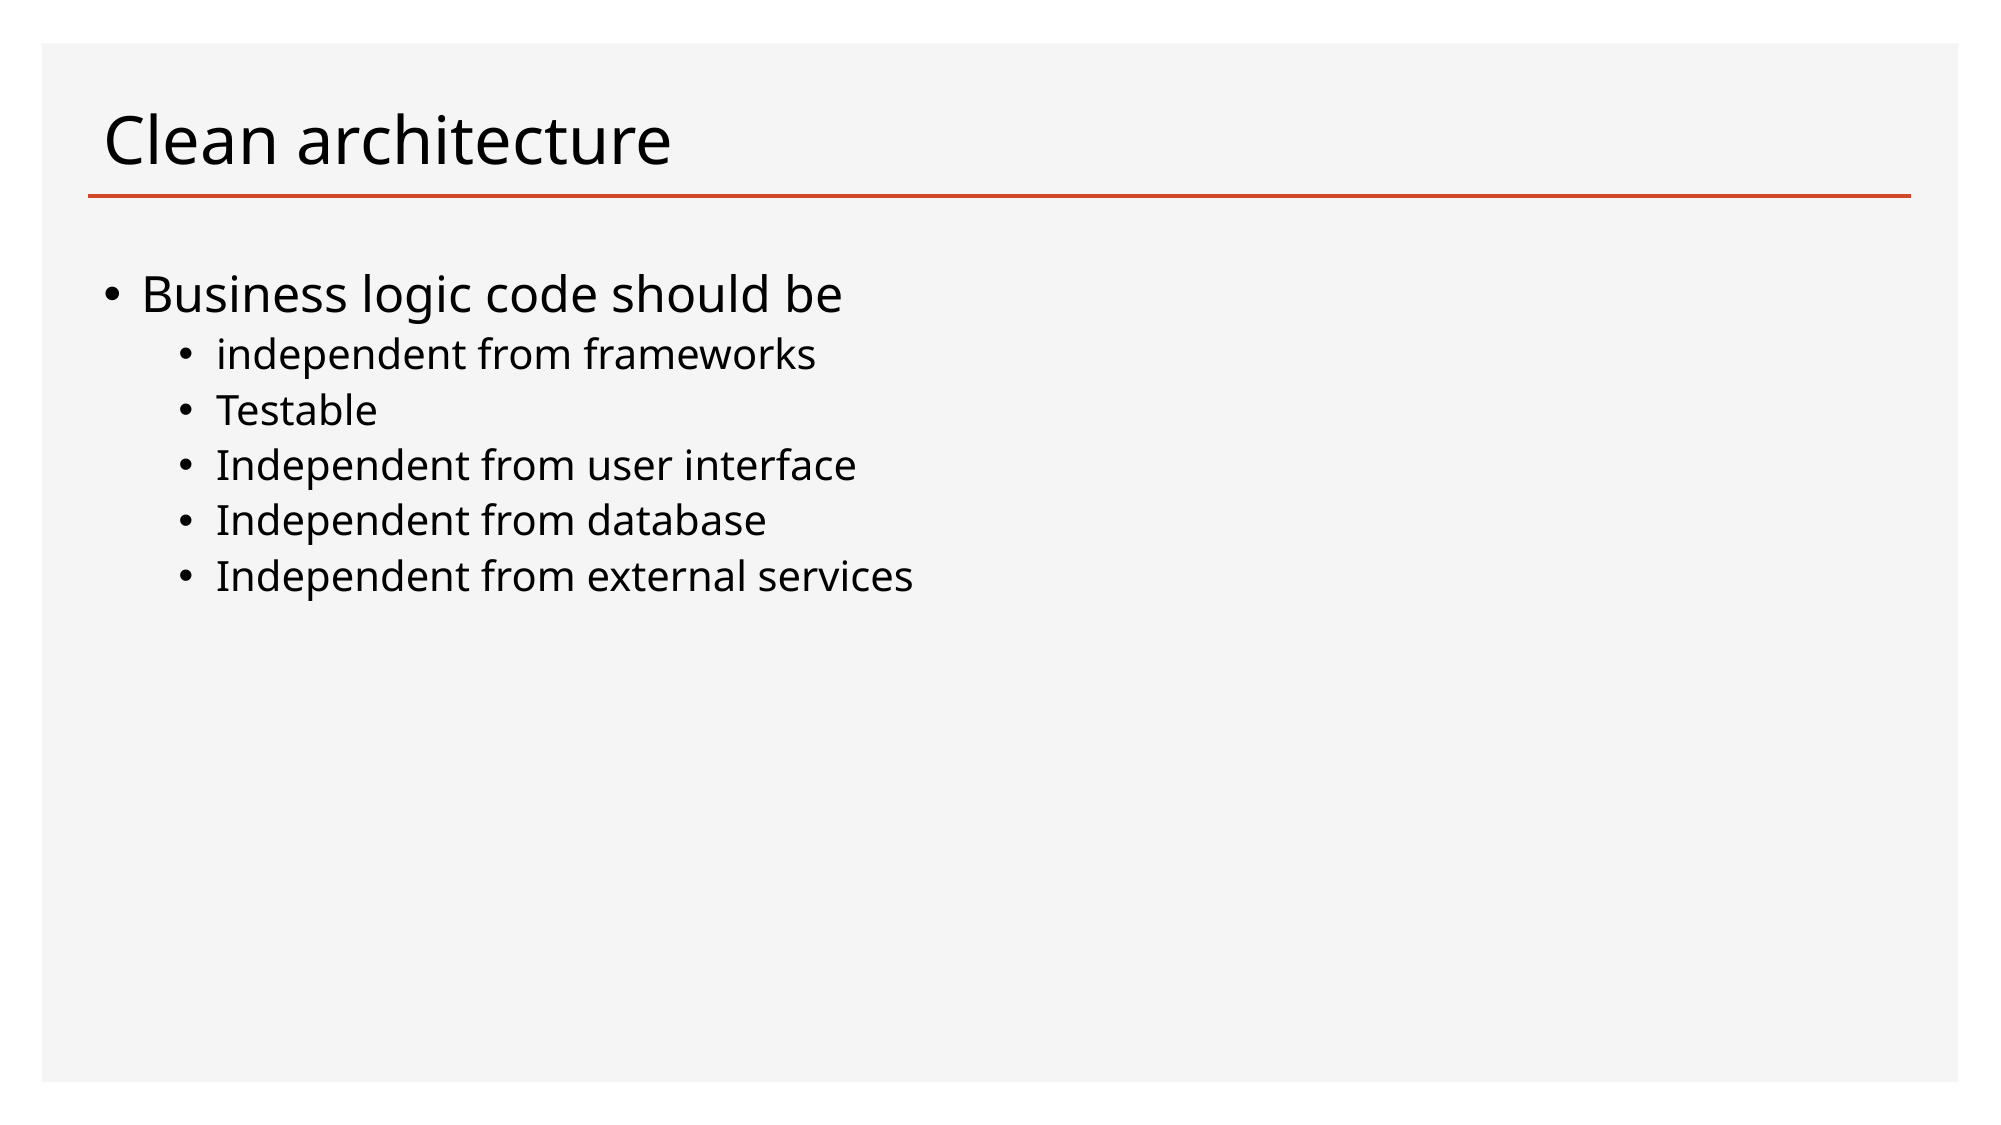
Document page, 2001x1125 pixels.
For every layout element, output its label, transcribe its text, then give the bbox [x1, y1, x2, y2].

title Clean architecture [88, 59, 1912, 187]
list Business logic code should be independent from frameworks Testable Independent from user interface Independent from database Independent from external services [88, 261, 1912, 1050]
